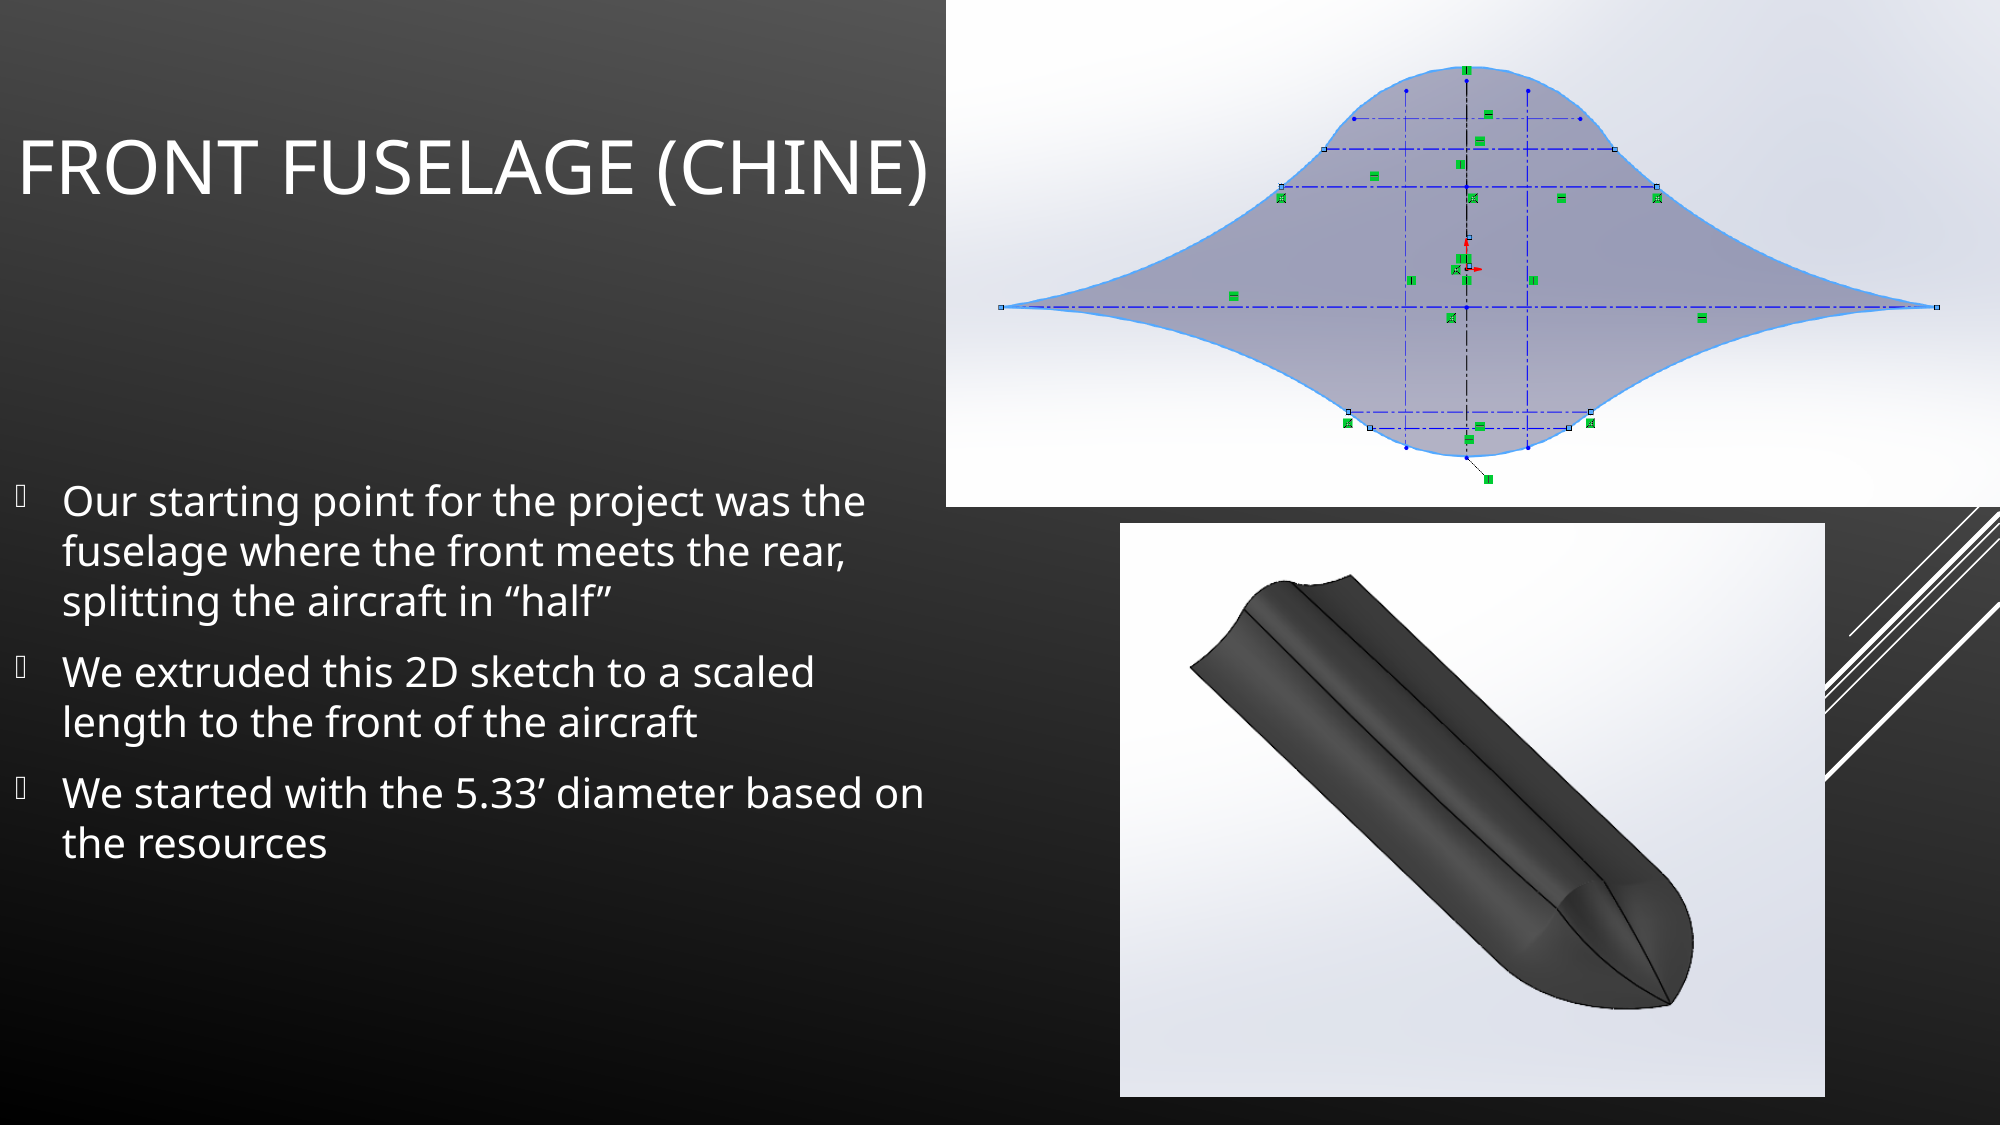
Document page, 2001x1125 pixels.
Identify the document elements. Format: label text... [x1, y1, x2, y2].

title Front Fuselage (CHINE) [0, 40, 946, 287]
picture [1119, 522, 1825, 1097]
list Our starting point for the project was the fuselage where the front meets the rear, splitting the aircraft in “half” We extruded this 2D sketch to a scaled length to the front of the aircraft We started with the 5.33’ diameter based on the resources [0, 287, 947, 1125]
picture [946, 0, 2000, 507]
